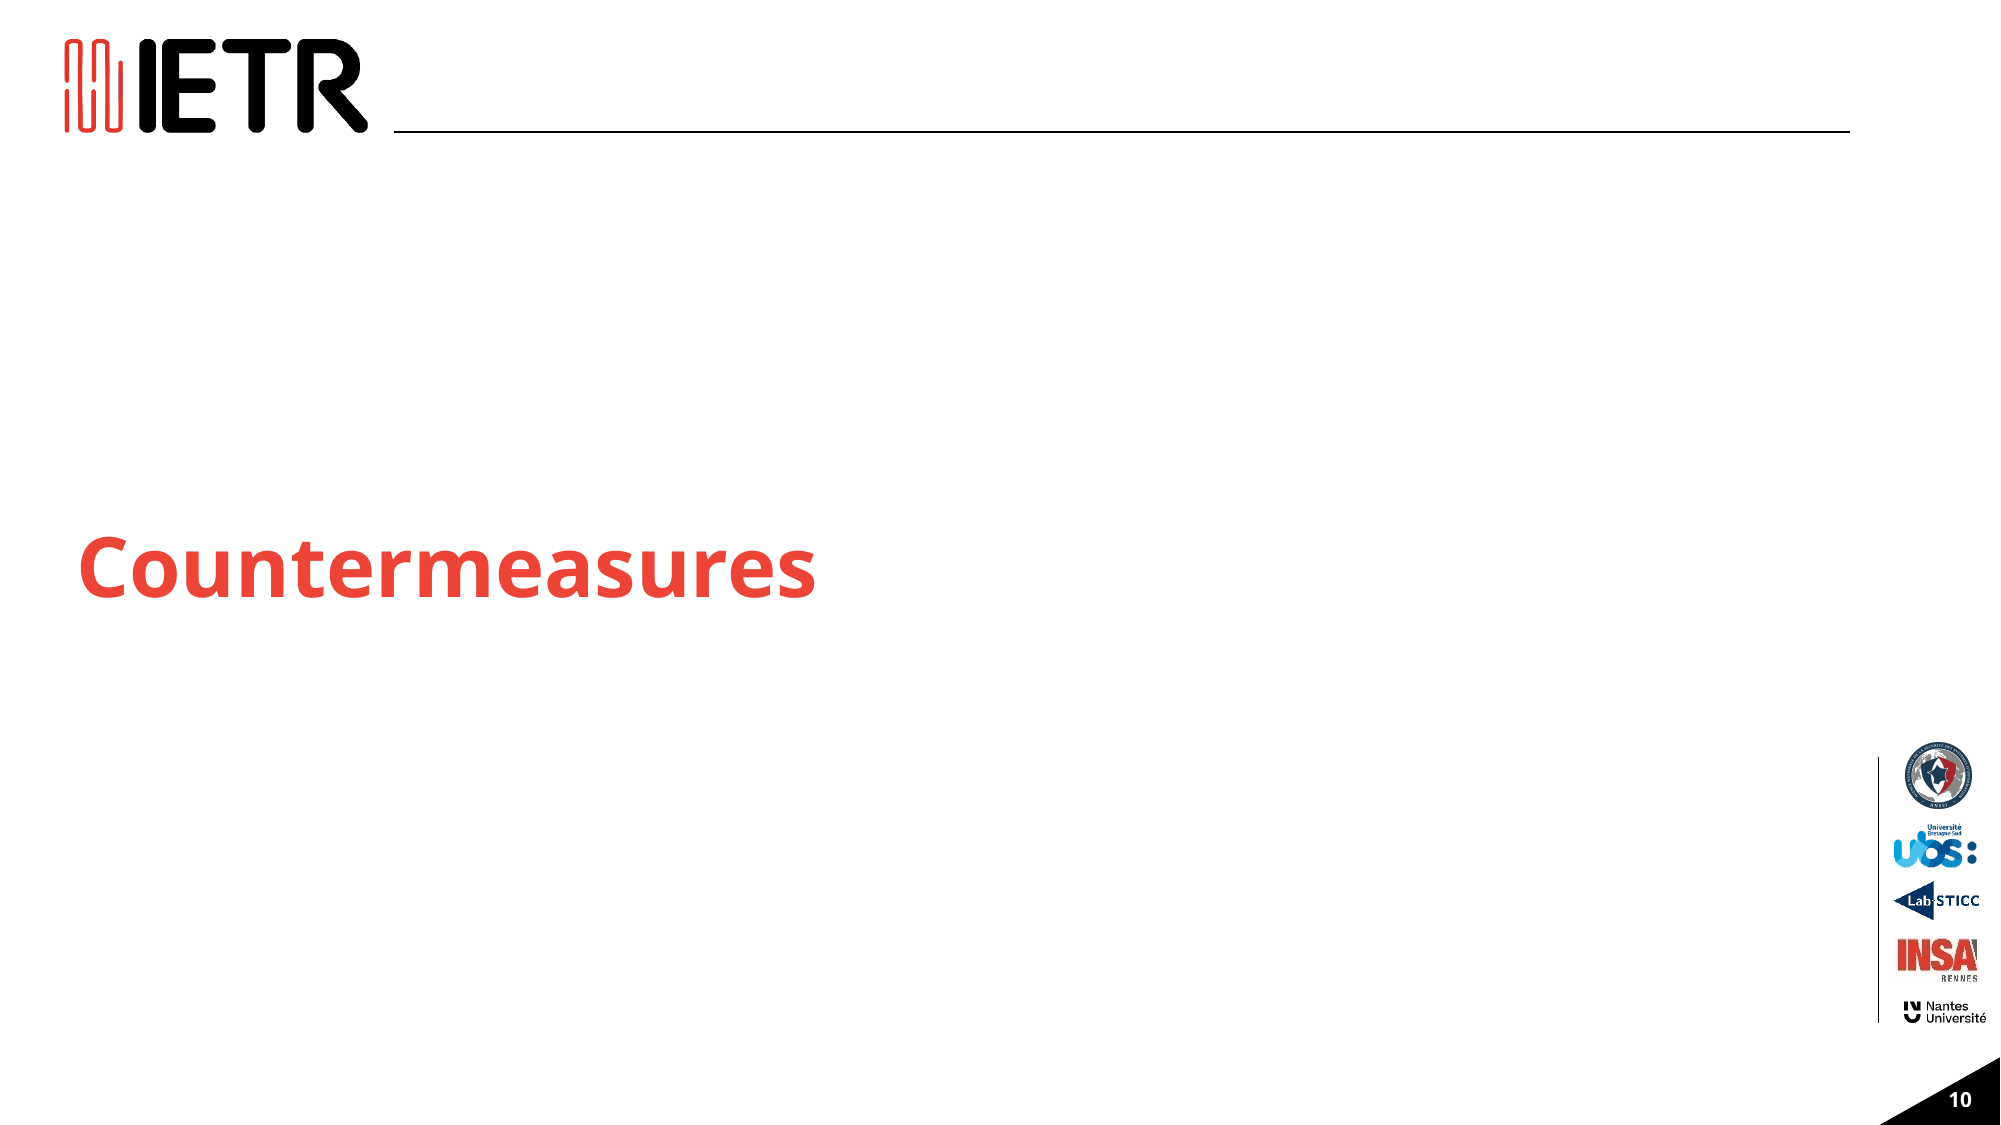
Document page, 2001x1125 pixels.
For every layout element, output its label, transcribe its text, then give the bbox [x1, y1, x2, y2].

picture [1904, 1001, 1986, 1023]
picture [1895, 938, 1979, 982]
picture [1891, 814, 1979, 876]
text_box Countermeasures [61, 506, 1850, 619]
picture [1905, 742, 1972, 809]
picture [64, 39, 368, 133]
picture [1893, 881, 1979, 920]
